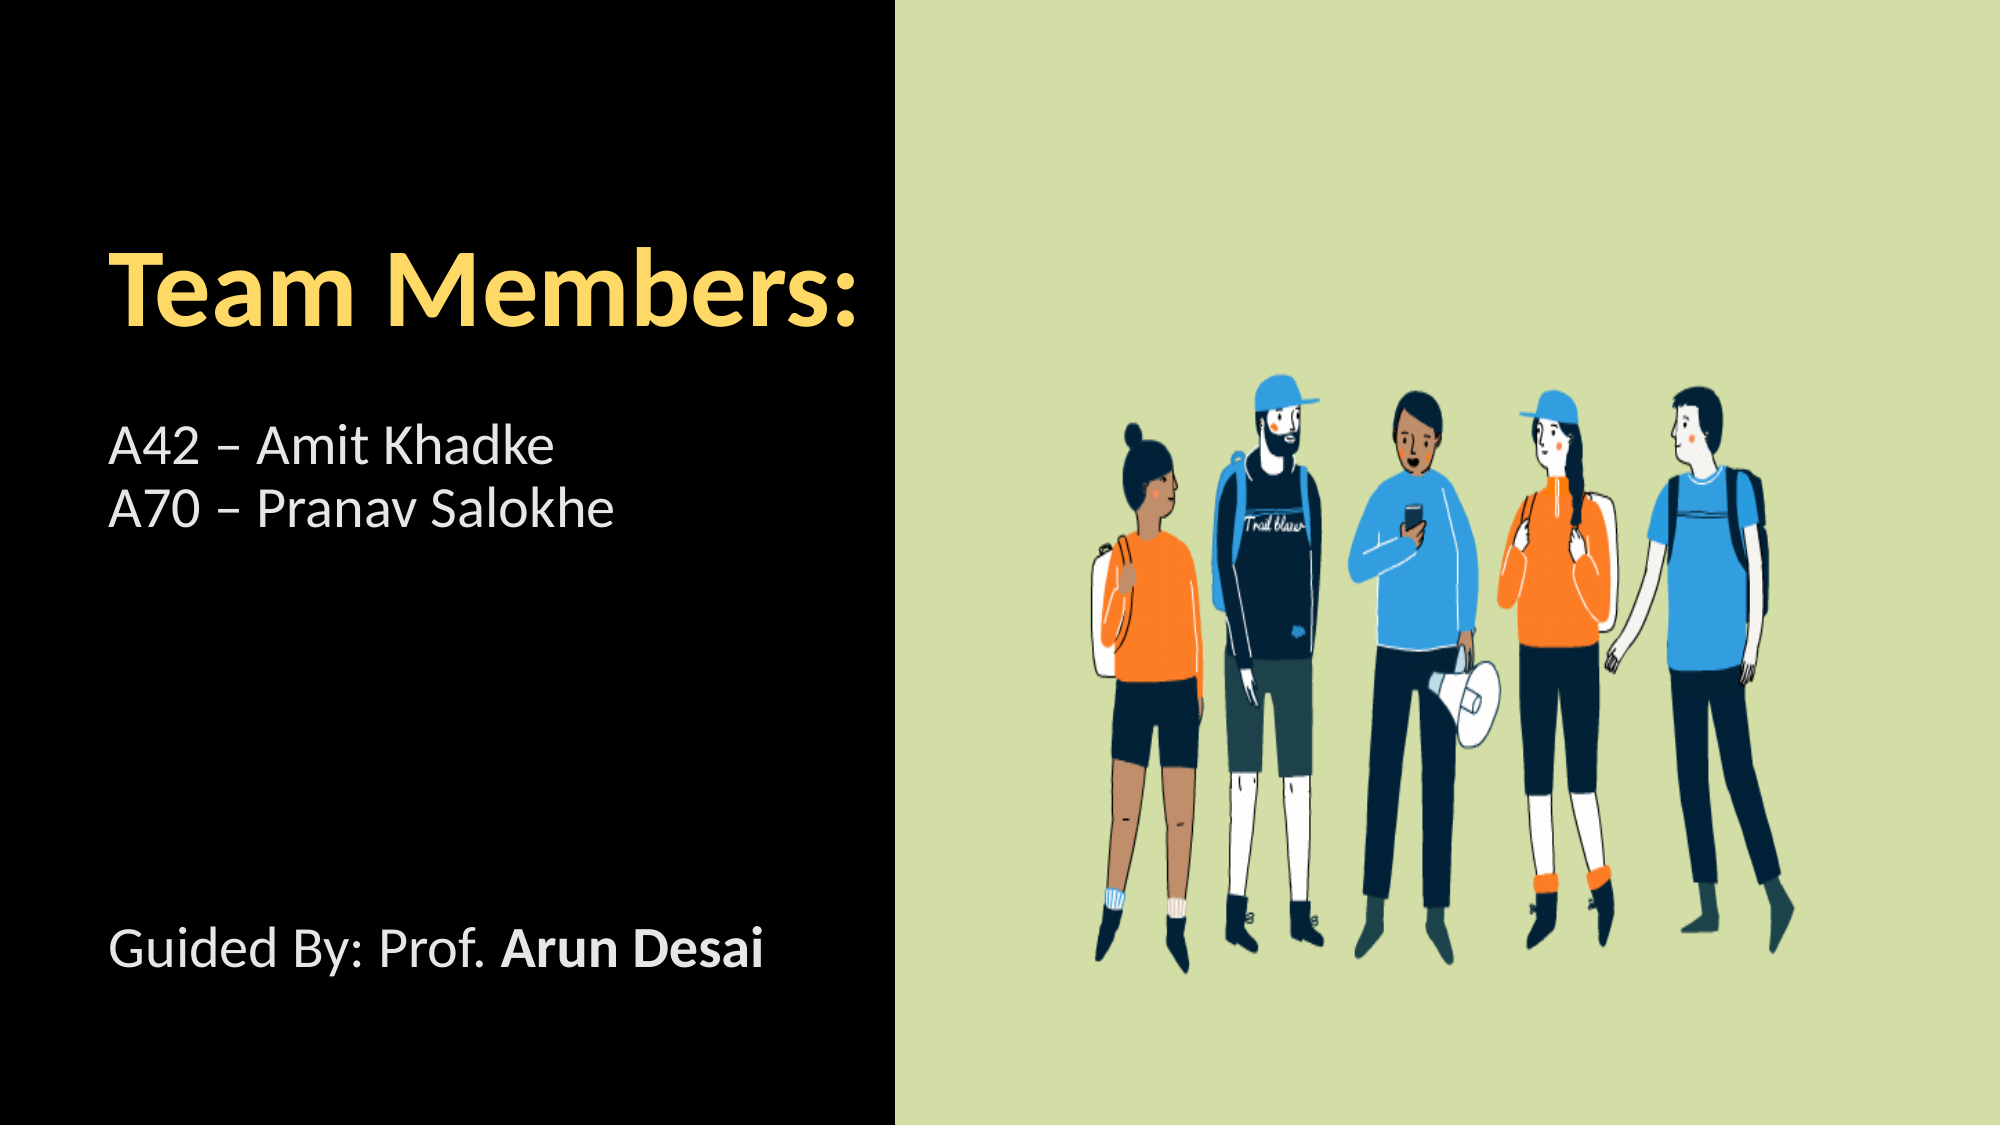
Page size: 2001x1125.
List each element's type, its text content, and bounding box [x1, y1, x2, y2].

subtitle Team Members: A42 – Amit Khadke A70 – Pranav Salokhe Guided By: Prof. Arun Desai [108, 229, 895, 939]
picture [895, 0, 2000, 1125]
